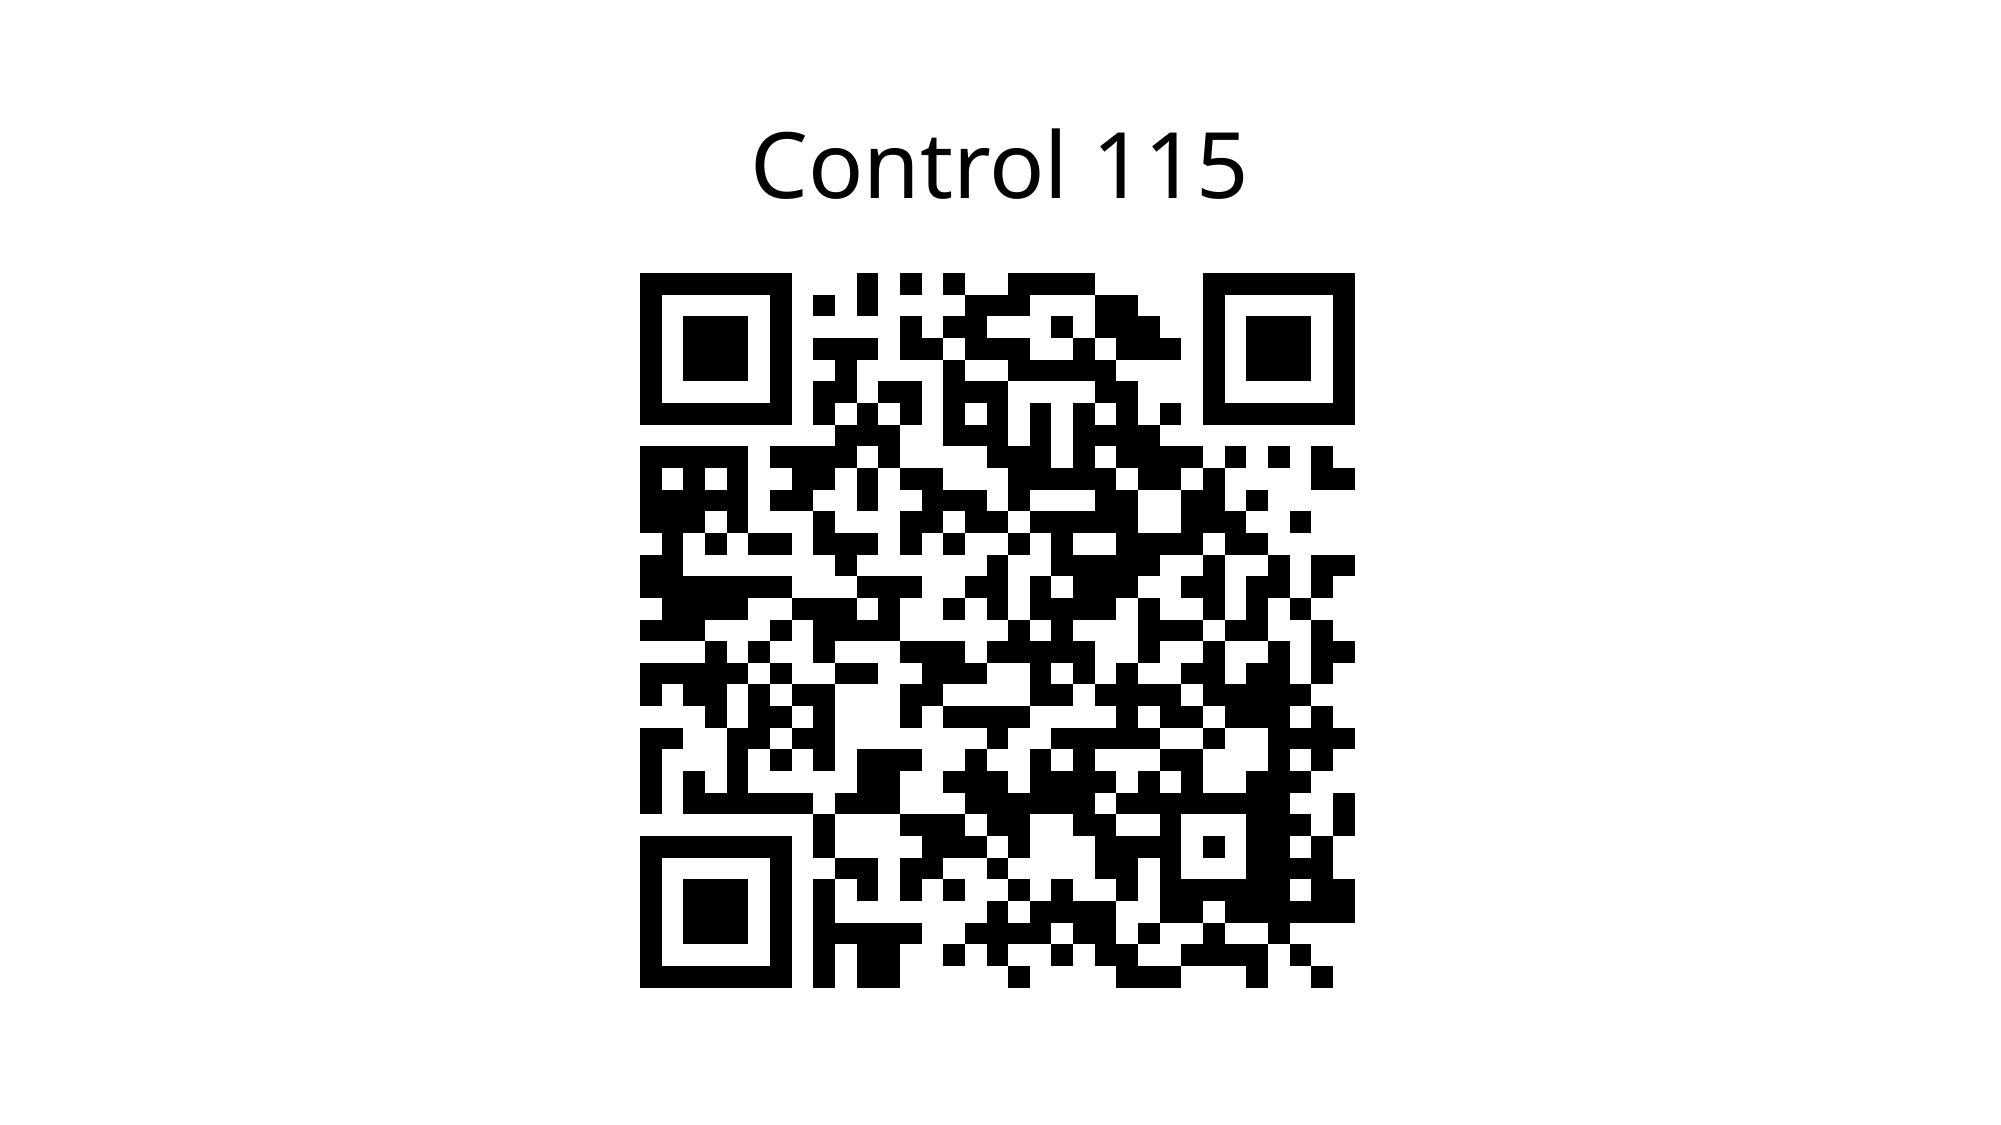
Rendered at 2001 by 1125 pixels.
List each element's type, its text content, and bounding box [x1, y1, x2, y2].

picture [567, 200, 1433, 1066]
title Control 115 [137, 59, 1863, 278]
